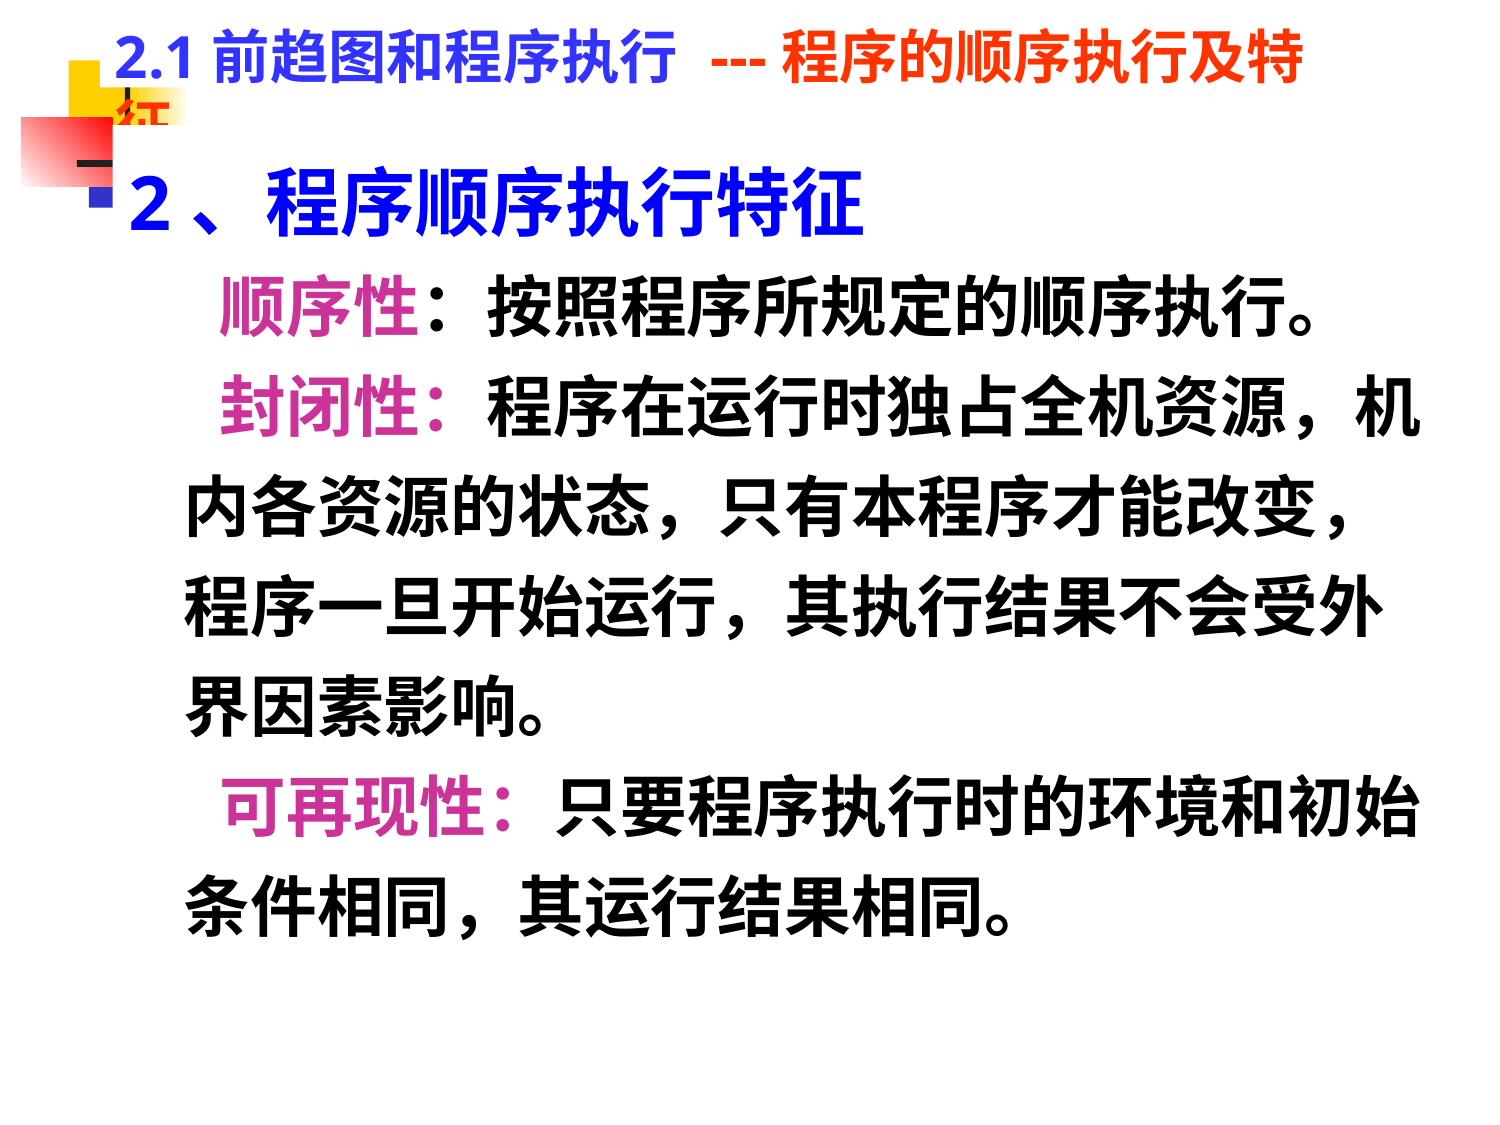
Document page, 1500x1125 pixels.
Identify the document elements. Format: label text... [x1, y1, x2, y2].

list 2、程序顺序执行特征 顺序性：按照程序所规定的顺序执行。 封闭性：程序在运行时独占全机资源，机内各资源的状态，只有本程序才能改变，程序一旦开始运行，其执行结果不会受外界因素影响。 可再现性：只要程序执行时的环境和初始条件相同，其运行结果相同。 [112, 125, 1463, 1063]
title 2.1前趋图和程序执行----程序的顺序执行及特征 [99, 12, 1375, 88]
text_box 65 [150, 103, 154, 125]
